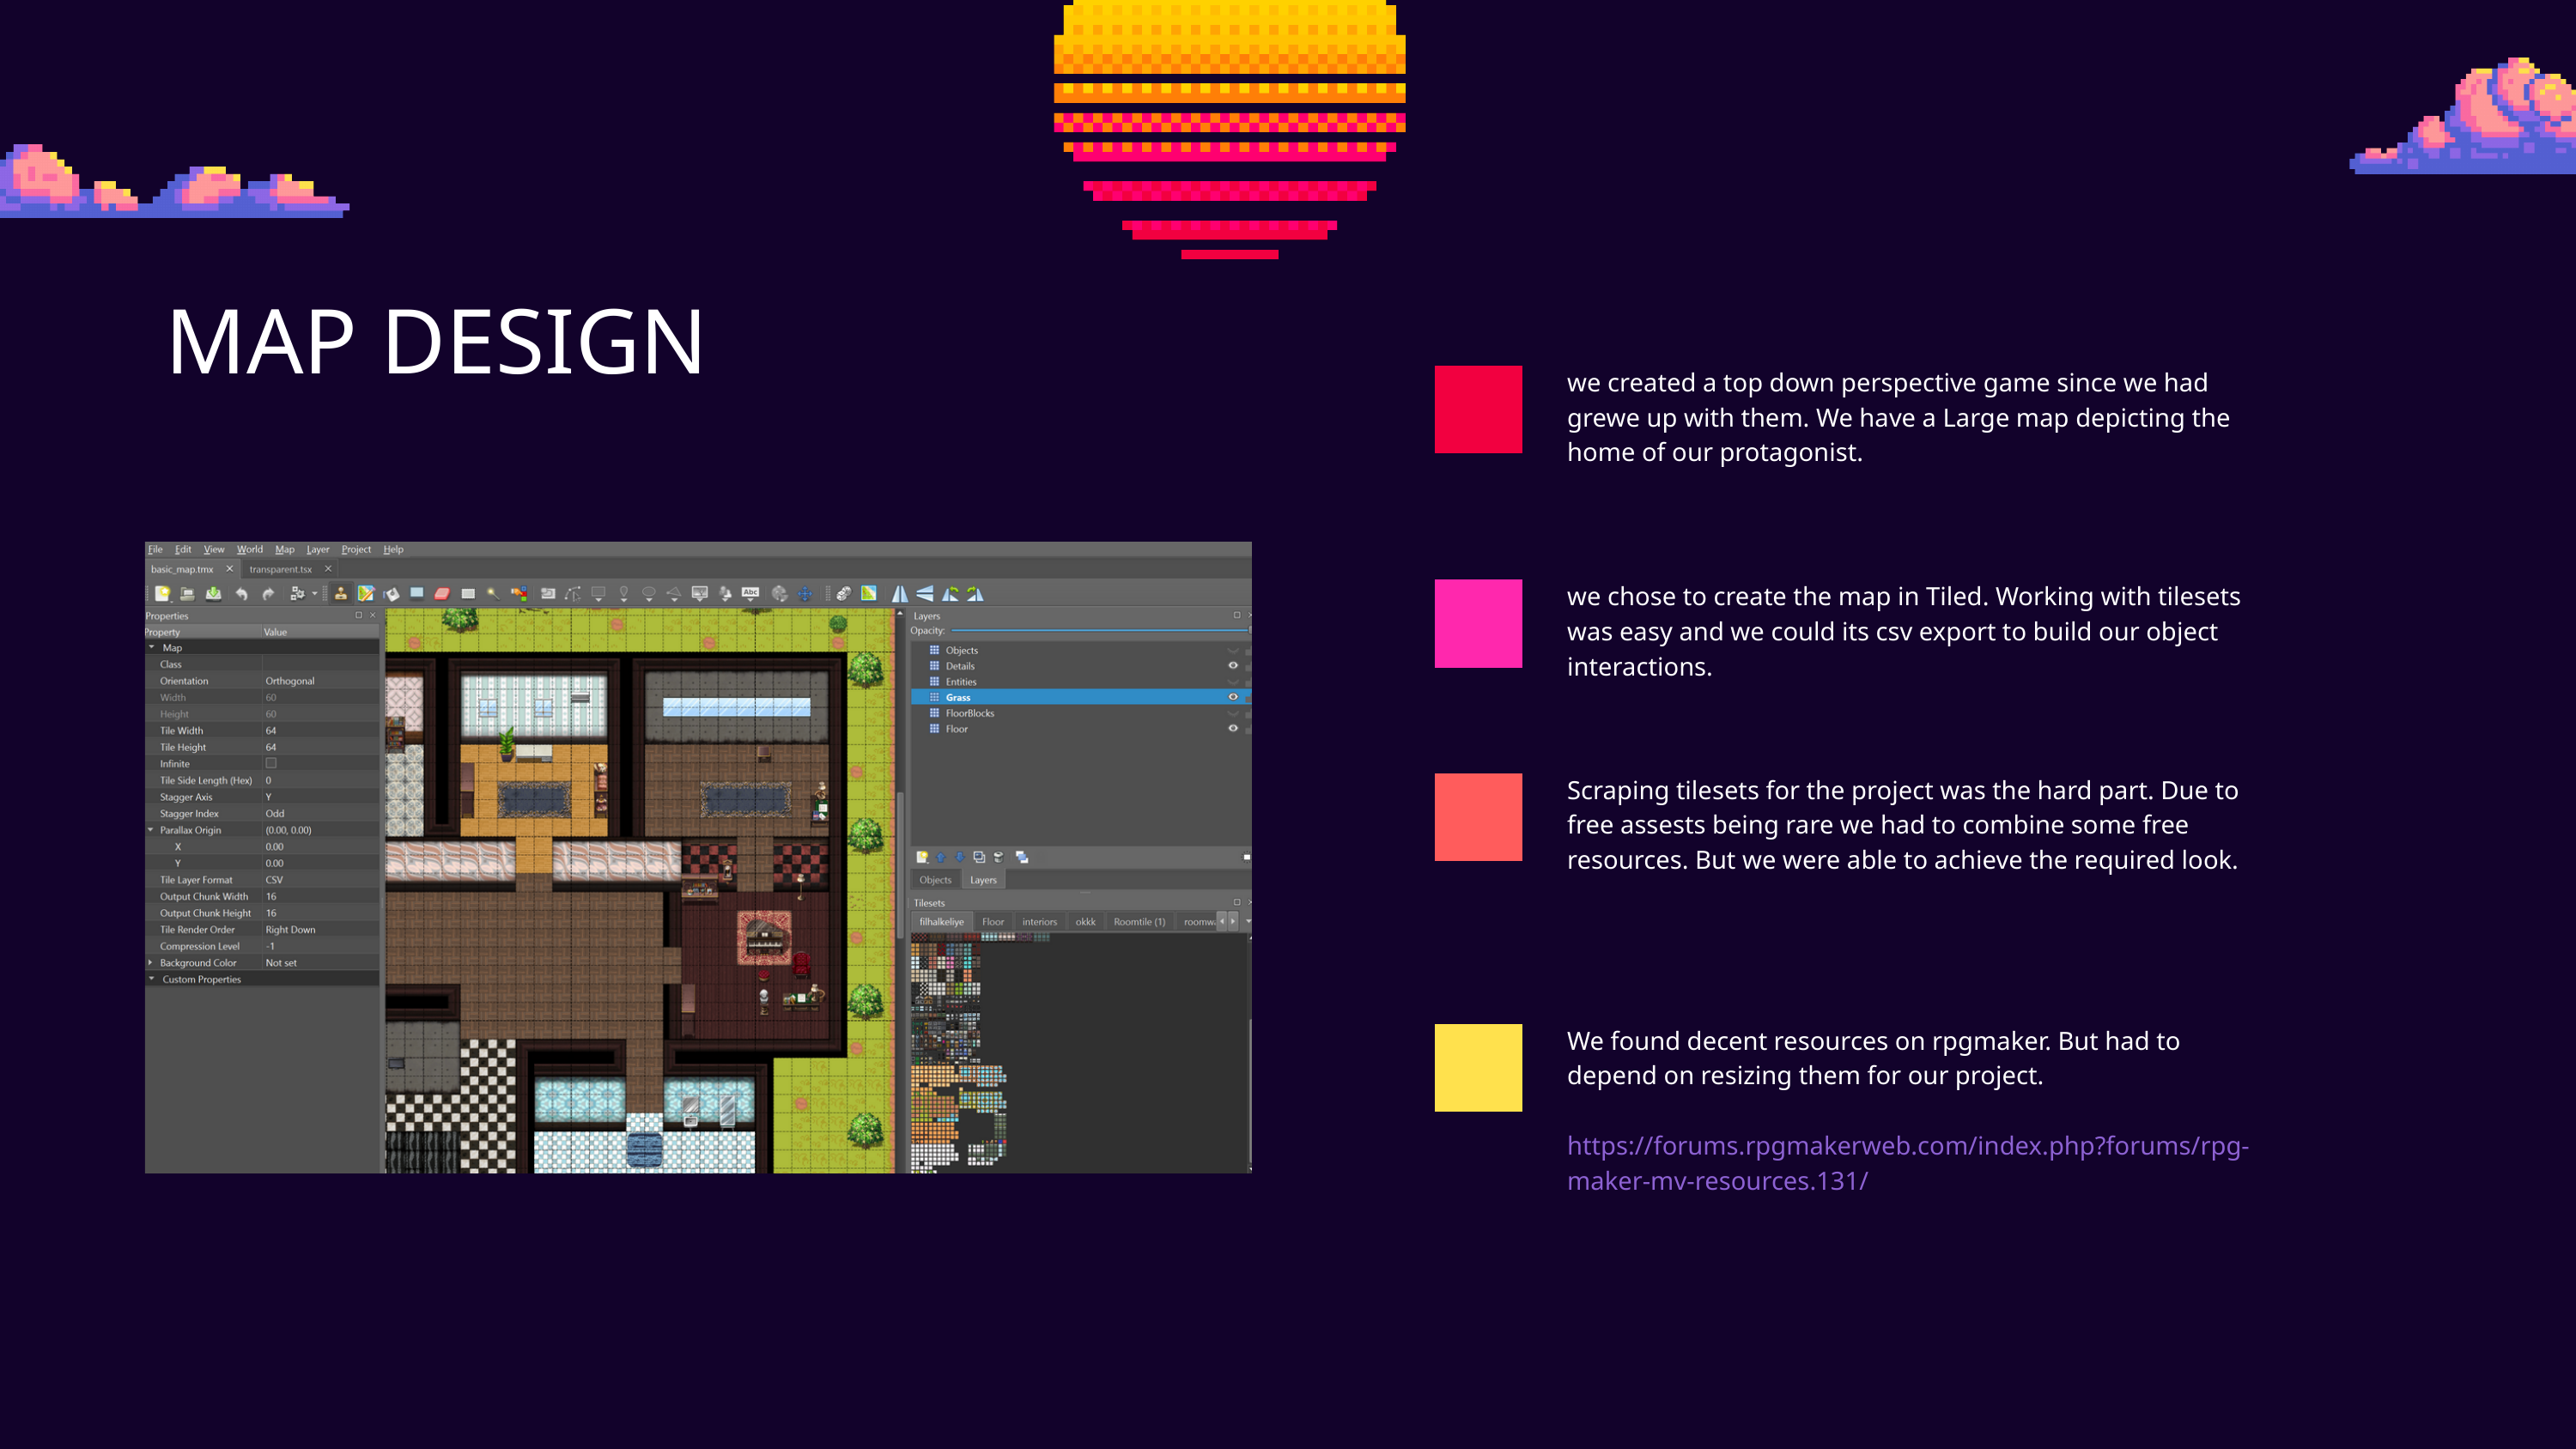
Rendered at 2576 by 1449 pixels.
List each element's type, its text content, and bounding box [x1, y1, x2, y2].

text_box [2349, 58, 2576, 174]
text_box we chose to create the map in Tiled. Working with tilesets was easy and we could its csv export to build our object interactions. [1567, 575, 2276, 682]
text_box [1054, 0, 1406, 259]
text_box MAP DESIGN [165, 266, 1252, 392]
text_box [1434, 579, 1523, 668]
text_box We found decent resources on rpgmaker. But had to depend on resizing them for our project. https://forums.rpgmakerweb.com/index.php?forums/rpg-maker-mv-resources.131/ [1567, 1020, 2276, 1196]
text_box we created a top down perspective game since we had grewe up with them. We have a Large map depicting the home of our protagonist. [1567, 361, 2276, 467]
text_box Scraping tilesets for the project was the hard part. Due to free assests being rare we had to combine some free resources. But we were able to achieve the required look. [1567, 768, 2276, 875]
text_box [1434, 365, 1523, 454]
text_box [0, 144, 350, 218]
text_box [1434, 773, 1523, 862]
text_box [144, 542, 1252, 1173]
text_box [1434, 1023, 1523, 1113]
